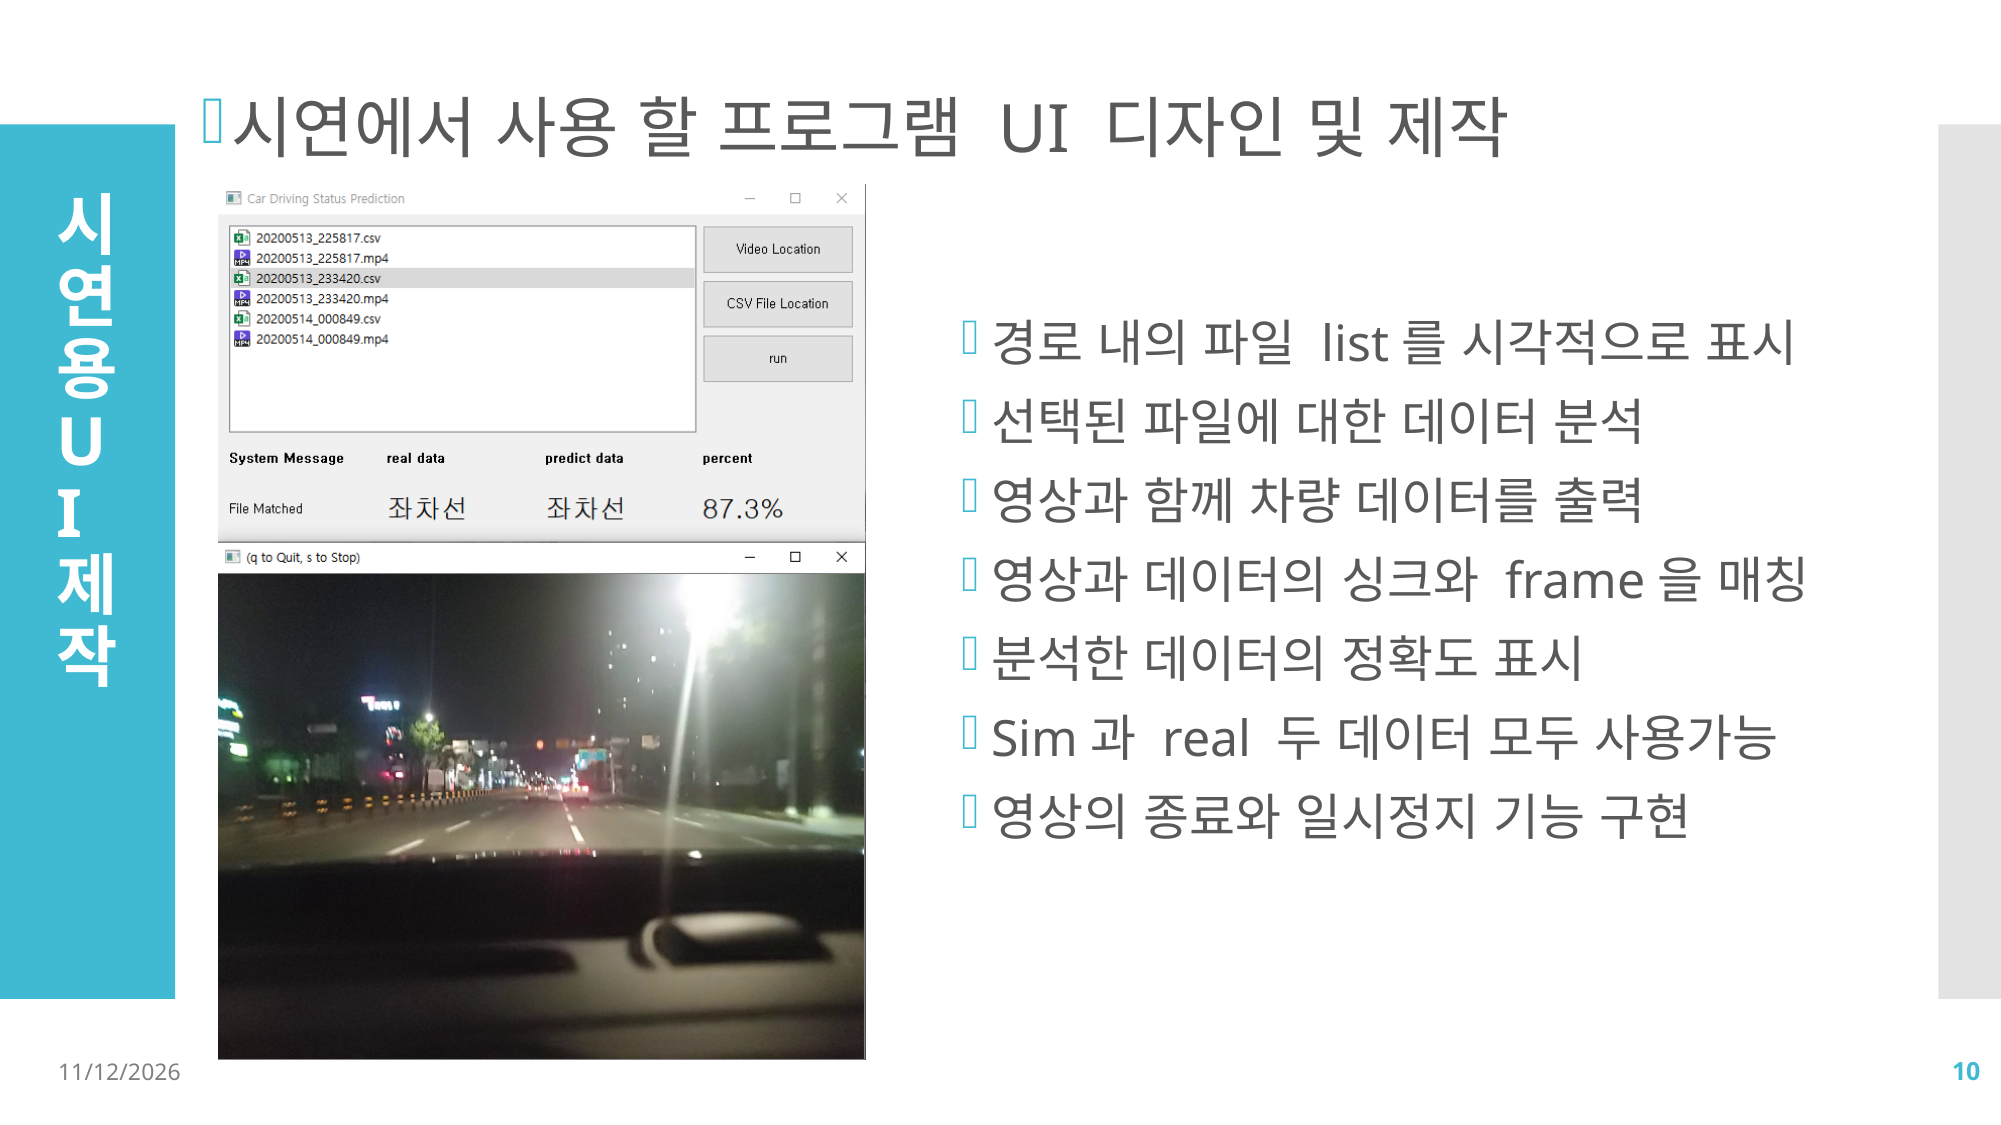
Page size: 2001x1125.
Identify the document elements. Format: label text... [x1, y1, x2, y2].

text_box 경로 내의 파일 list를 시각적으로 표시 선택된 파일에 대한 데이터 분석 영상과 함께 차량 데이터를 출력 영상과 데이터의 싱크와 frame을 매칭 분석한 데이터의 정확도 표시 Sim과 real 두 데이터 모두 사용가능 영상의 종료와 일시정지 기능 구현 [946, 184, 1840, 1060]
list 시연에서 사용 할 프로그램 UI 디자인 및 제작 [186, 78, 1870, 185]
picture [217, 184, 867, 1060]
slide_number 10 [1744, 1042, 1996, 1103]
title 시연용 UI 제작 [41, 184, 138, 940]
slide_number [43, 1042, 493, 1103]
